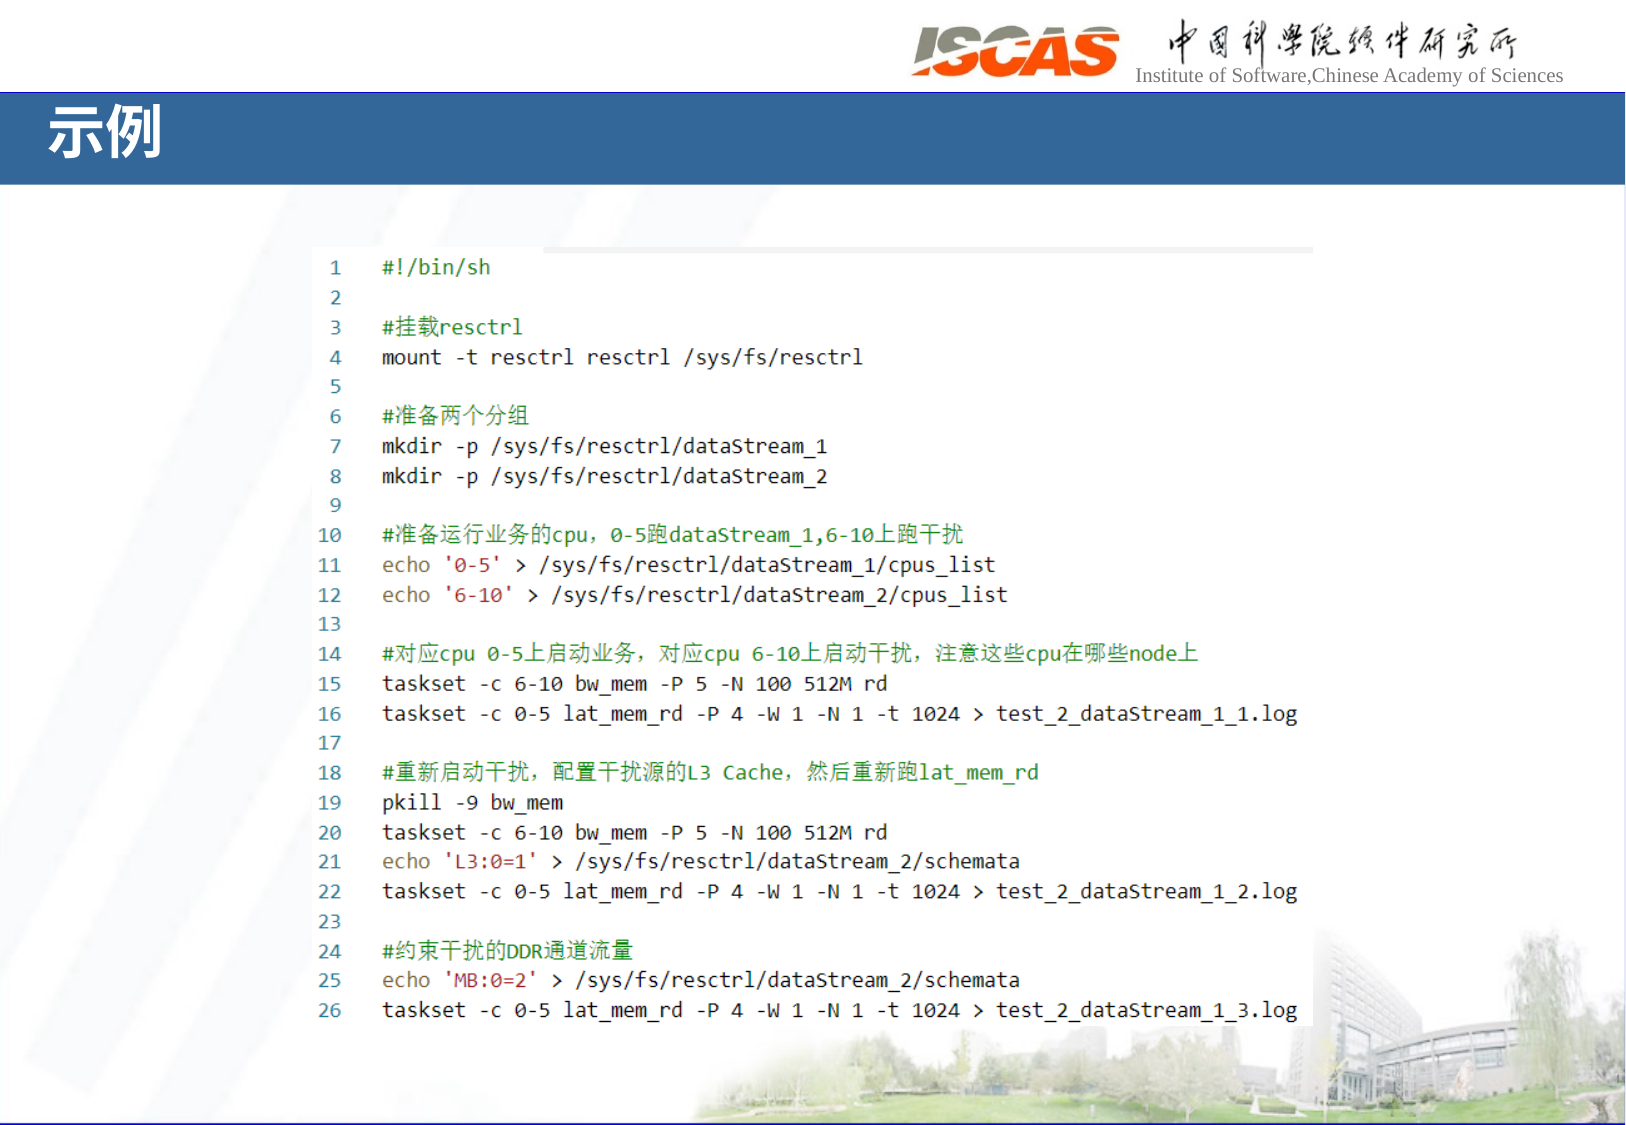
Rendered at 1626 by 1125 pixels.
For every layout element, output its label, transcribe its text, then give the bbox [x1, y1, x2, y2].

title 示例 [0, 93, 1625, 185]
picture [1166, 15, 1519, 71]
picture [907, 18, 1132, 87]
picture [0, 92, 1626, 1125]
